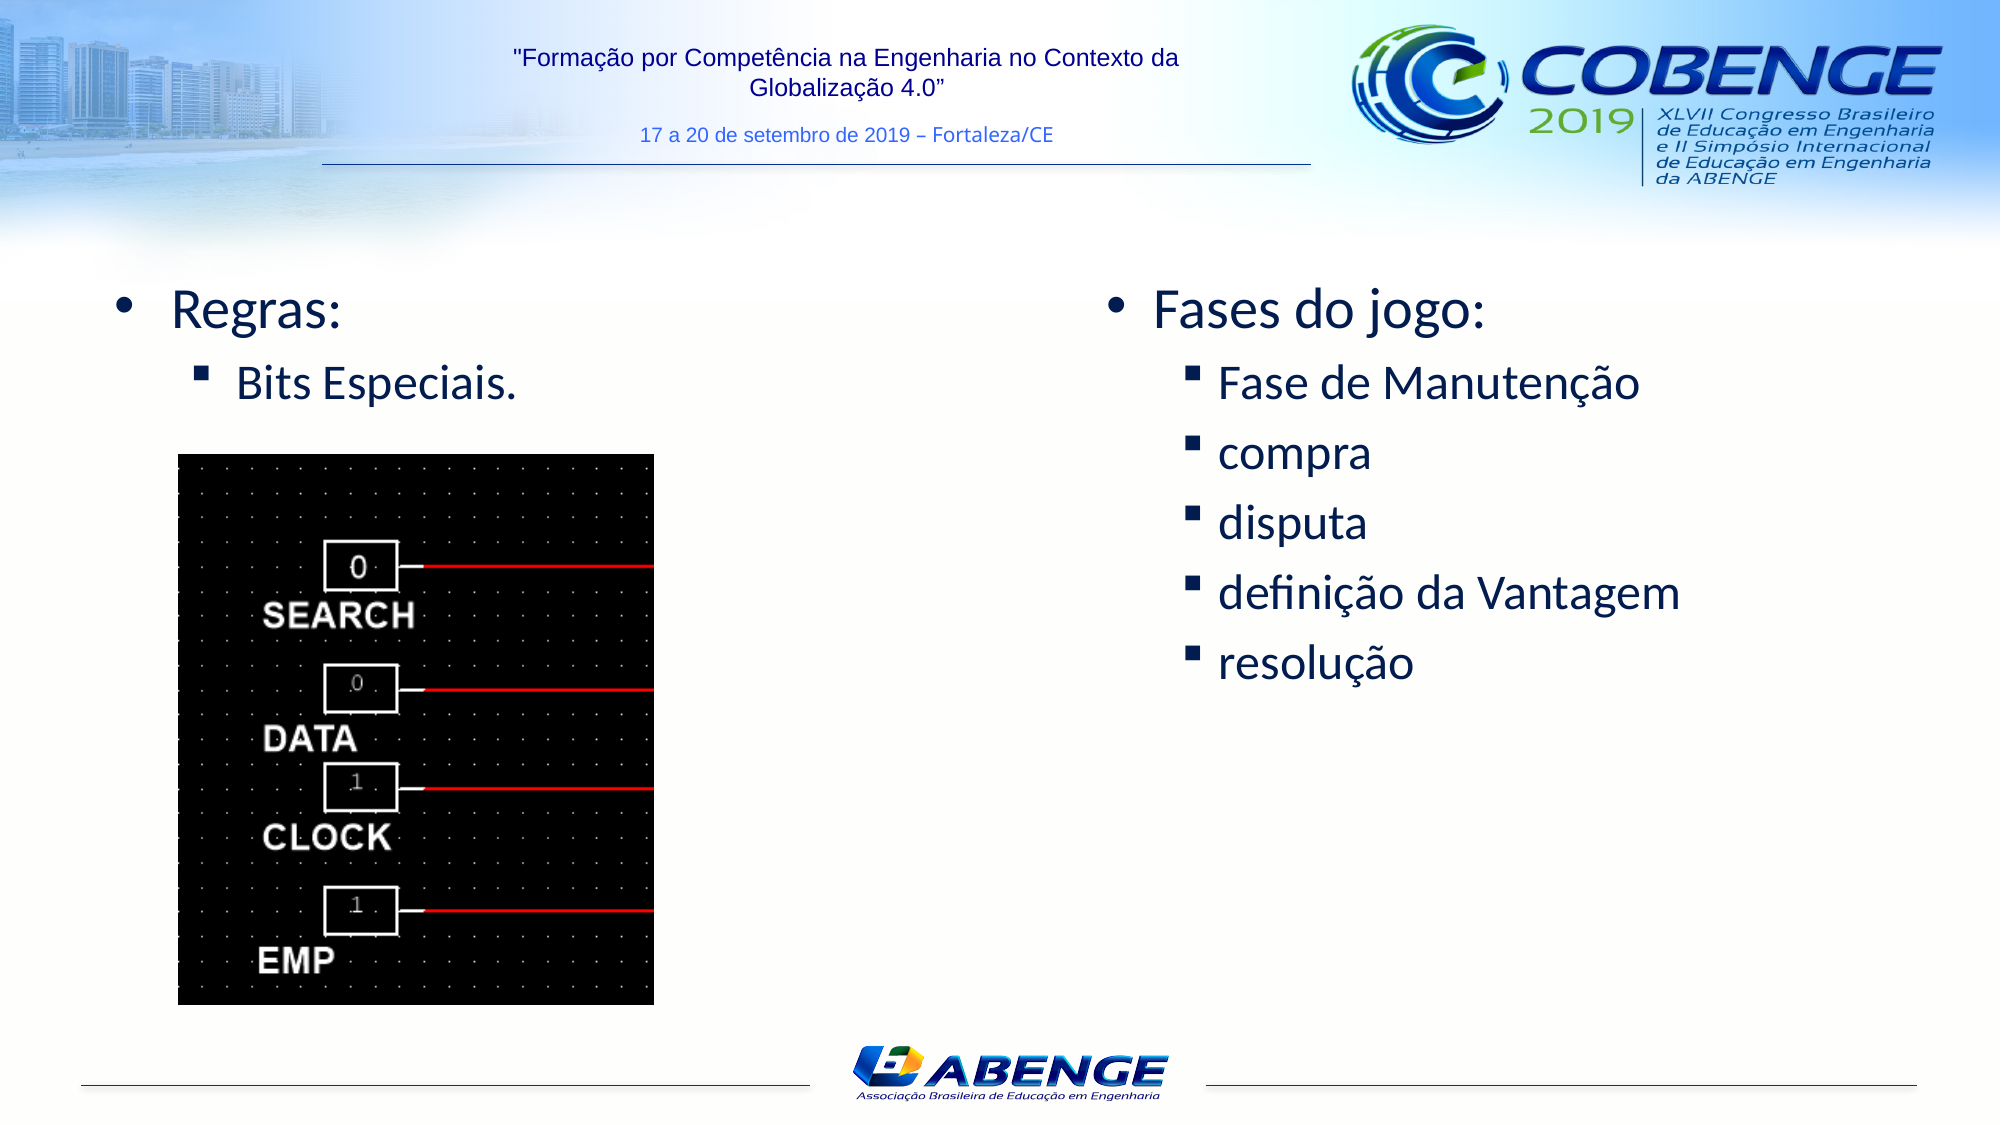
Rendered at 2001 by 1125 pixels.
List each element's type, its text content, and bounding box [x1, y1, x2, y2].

list Fases do jogo: Fase de Manutenção compra disputa definição da Vantagem resolução [1016, 262, 1900, 1005]
picture [0, 0, 2000, 301]
list Regras: Bits Especiais. [99, 262, 984, 1005]
picture [842, 1025, 1181, 1118]
picture [178, 454, 654, 1006]
